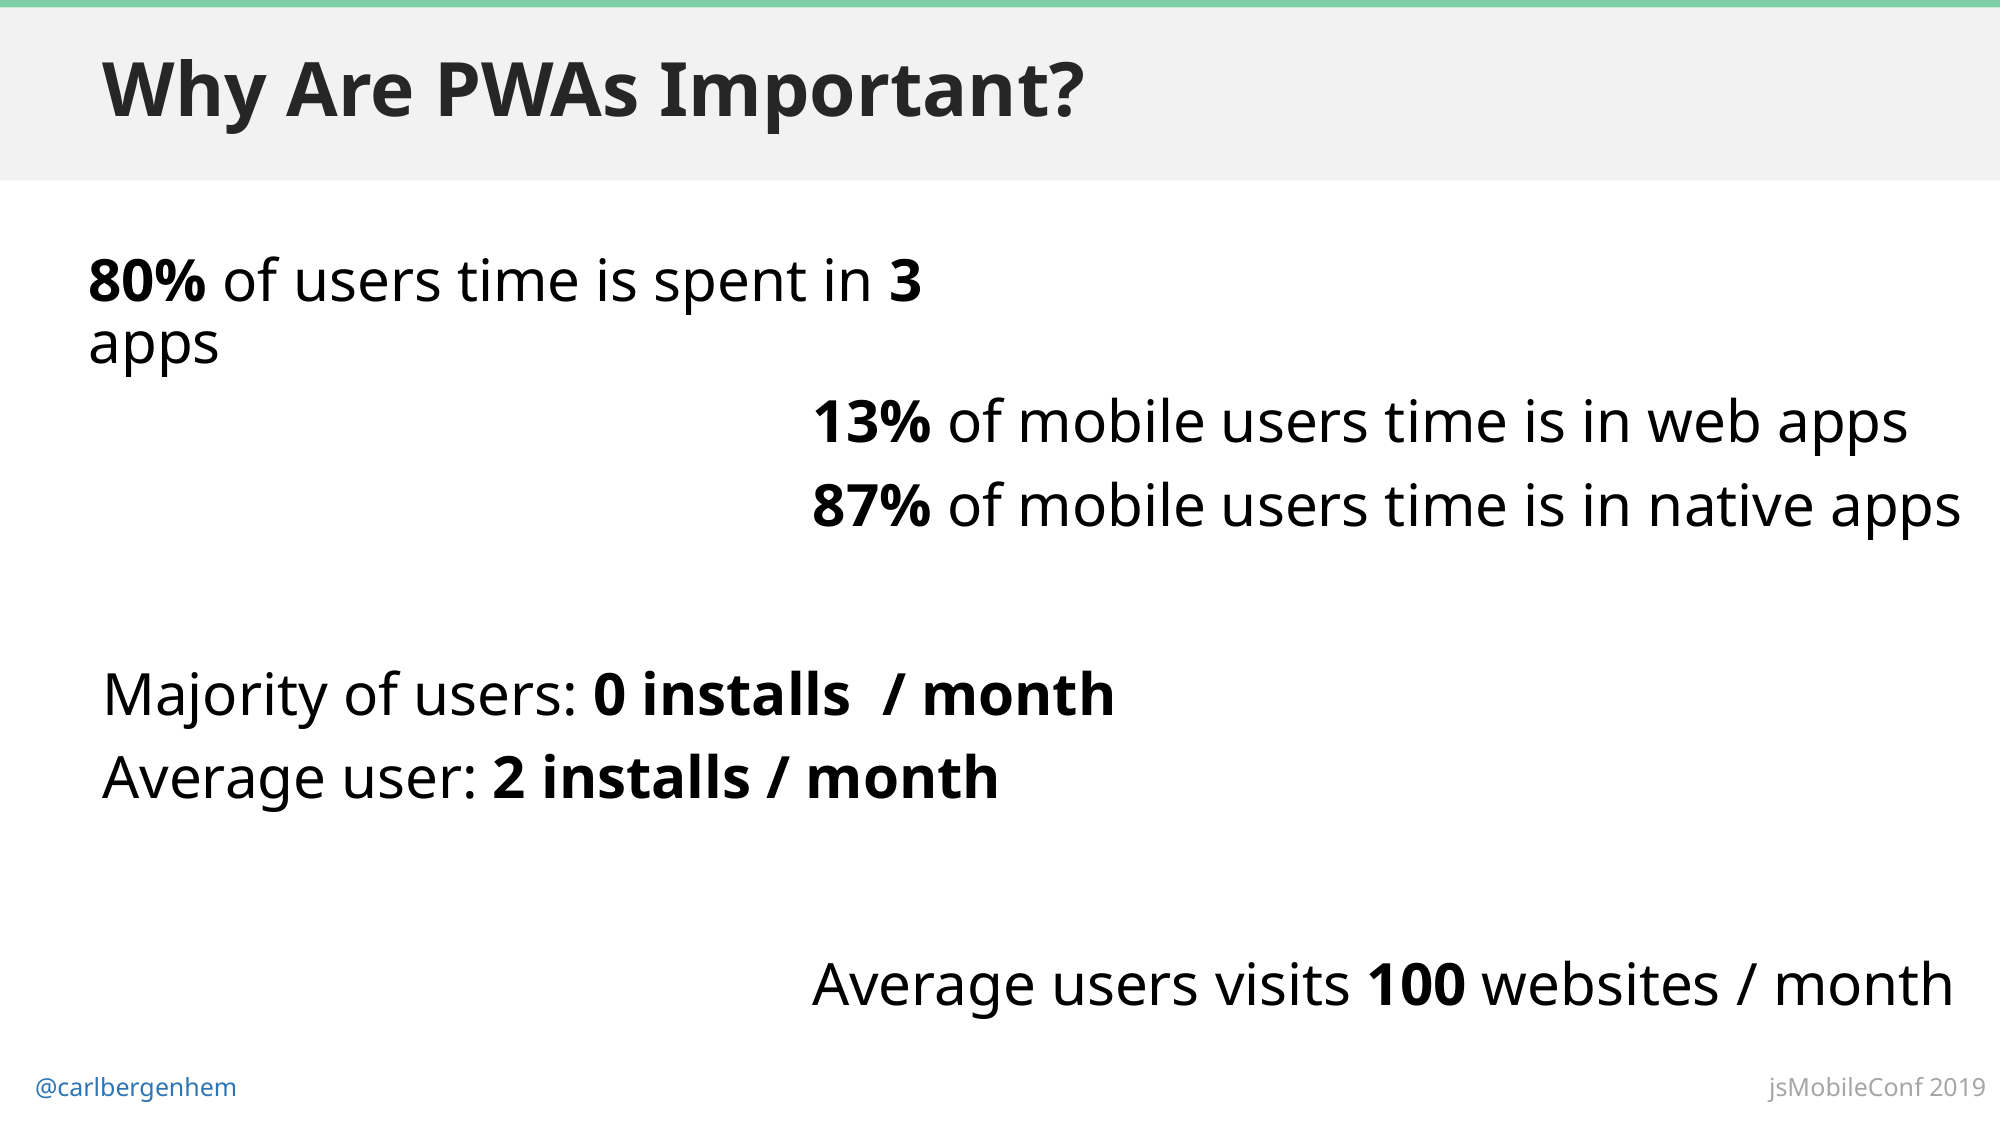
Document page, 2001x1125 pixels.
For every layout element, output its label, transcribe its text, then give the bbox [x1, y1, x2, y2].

text_box 13% of mobile users time is in web apps 87% of mobile users time is in native apps [797, 384, 1998, 610]
list 80% of users time is spent in 3 apps [73, 243, 1079, 329]
text_box Average users visits 100 websites / month [797, 947, 2000, 1125]
text_box Majority of users: 0 installs / month Average user: 2 installs / month [87, 657, 1139, 882]
title Why Are PWAs Important? [87, 7, 1168, 177]
